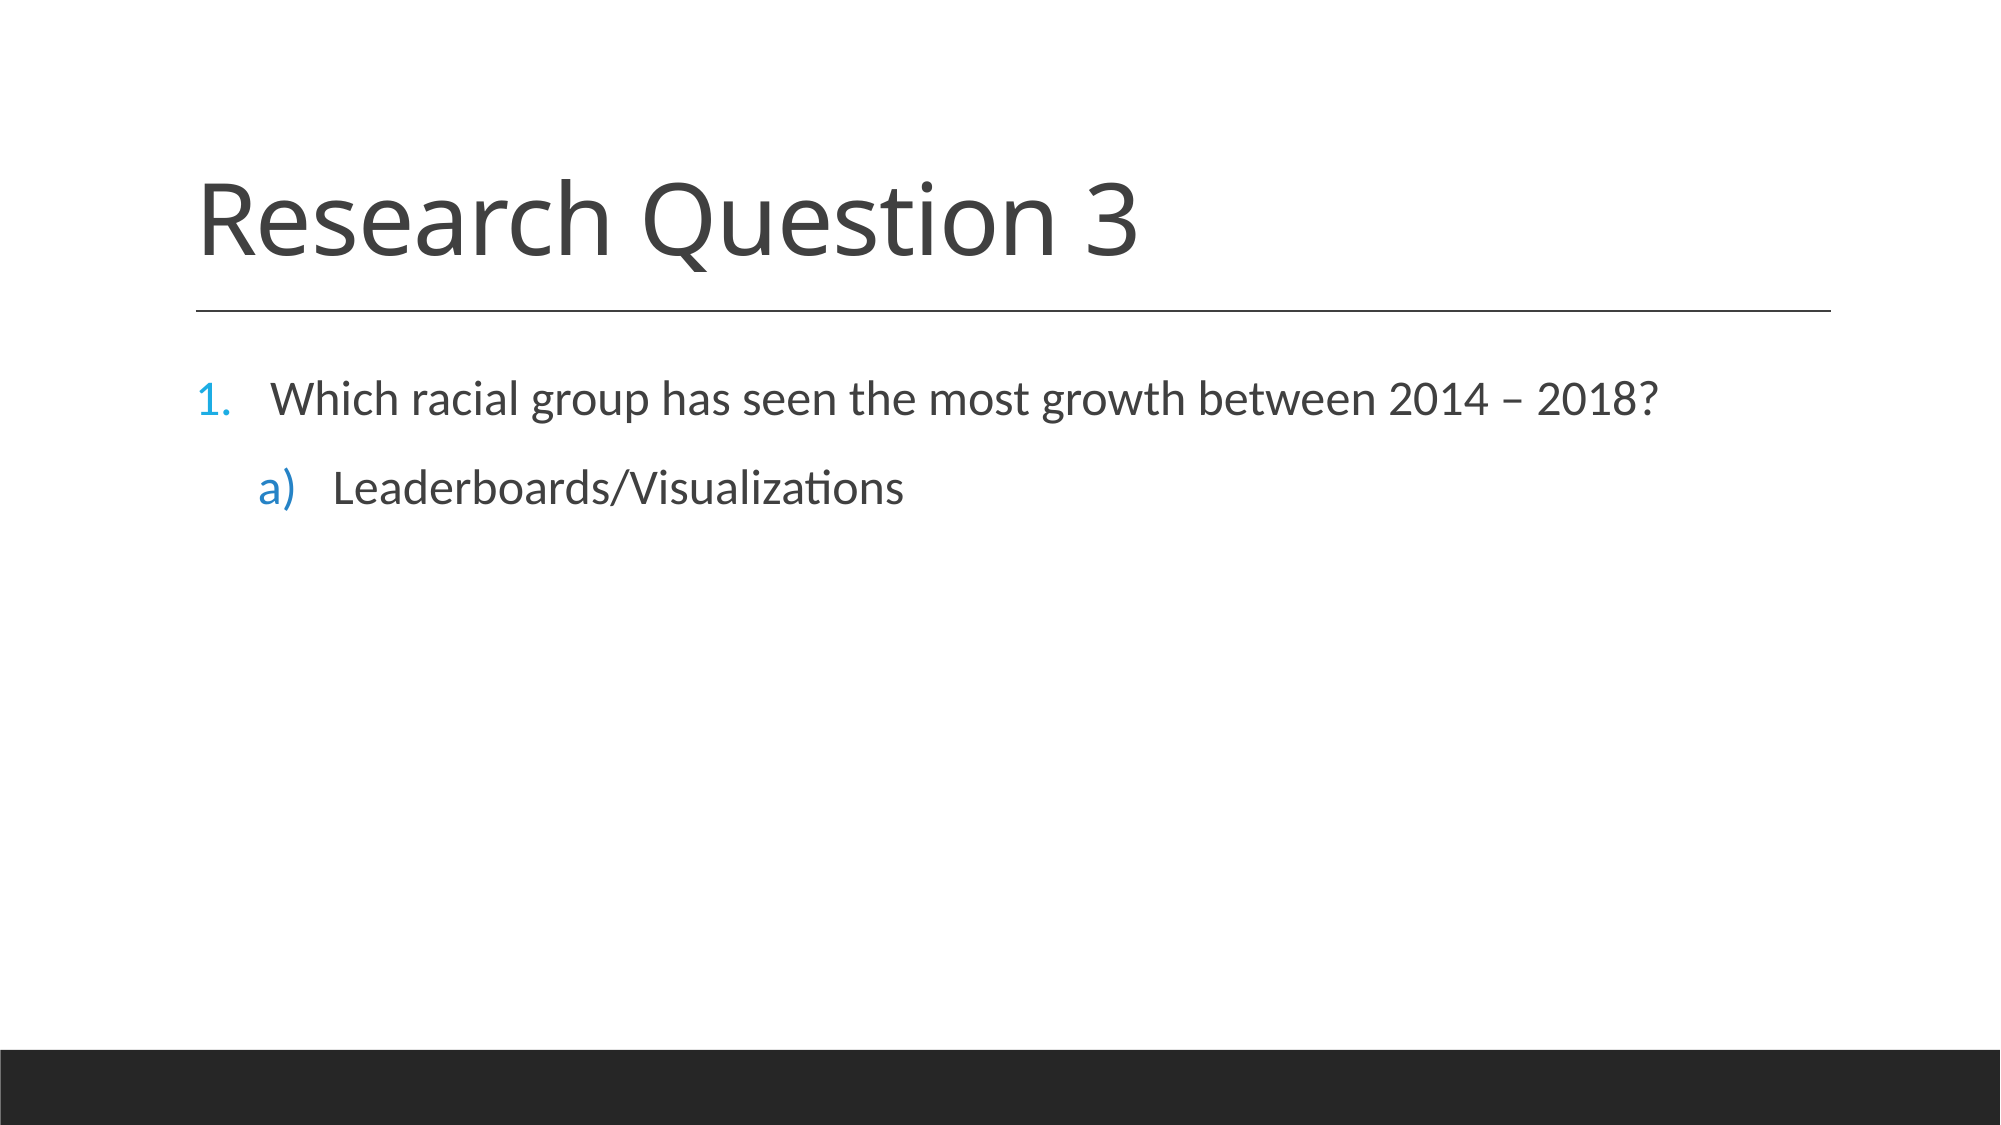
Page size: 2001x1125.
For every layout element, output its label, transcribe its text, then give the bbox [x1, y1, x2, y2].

list Which racial group has seen the most growth between 2014 – 2018? Leaderboards/Visualizations [180, 358, 1830, 1008]
title Research Question 3 [180, 47, 1830, 285]
